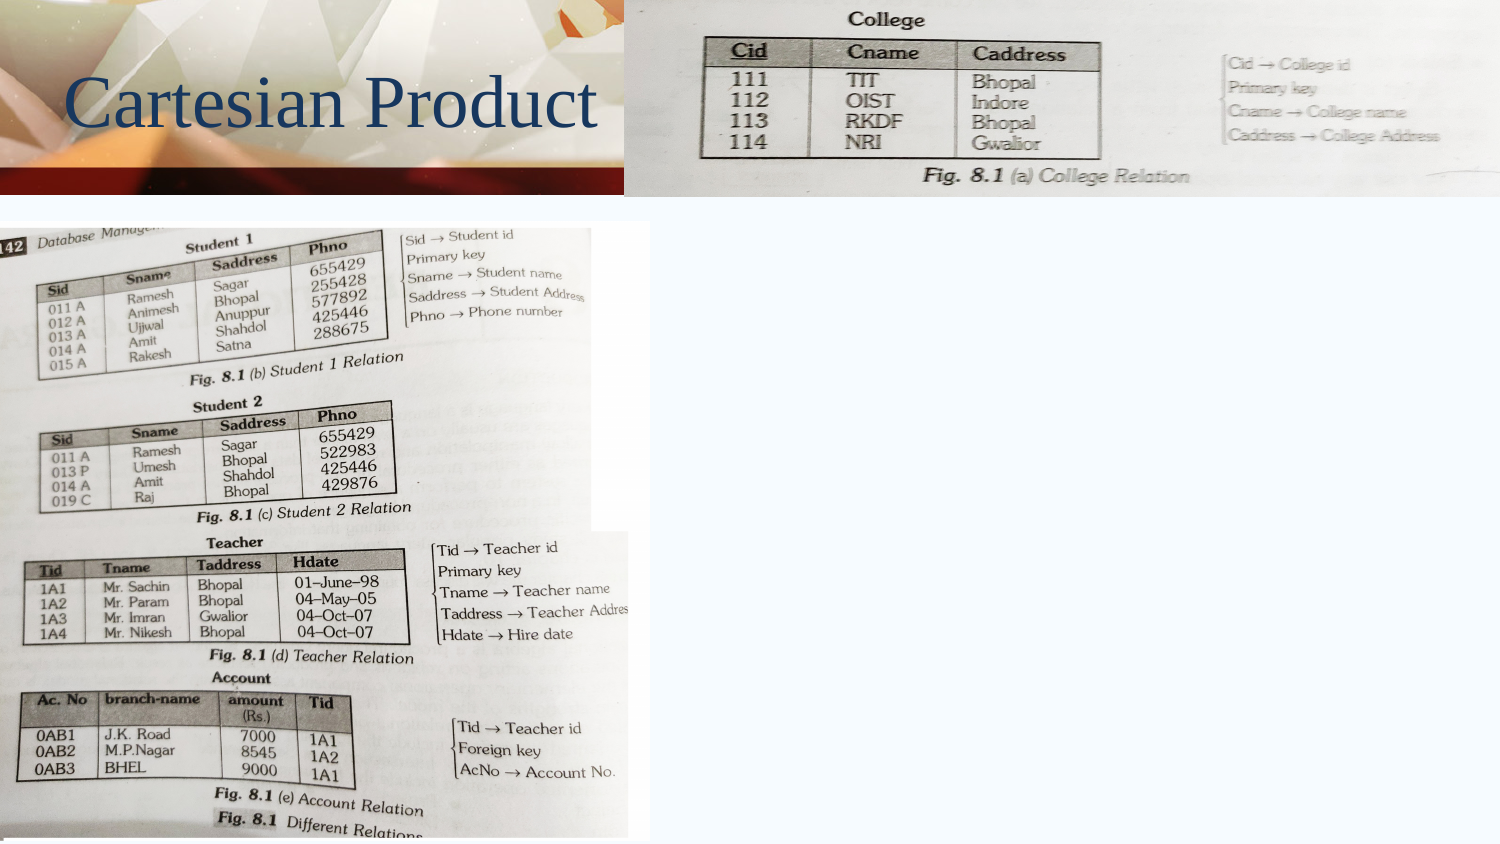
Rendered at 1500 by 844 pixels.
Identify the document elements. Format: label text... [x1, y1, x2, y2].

picture [0, 0, 1500, 844]
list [624, 0, 1500, 197]
title Cartesian Product [48, 35, 619, 161]
